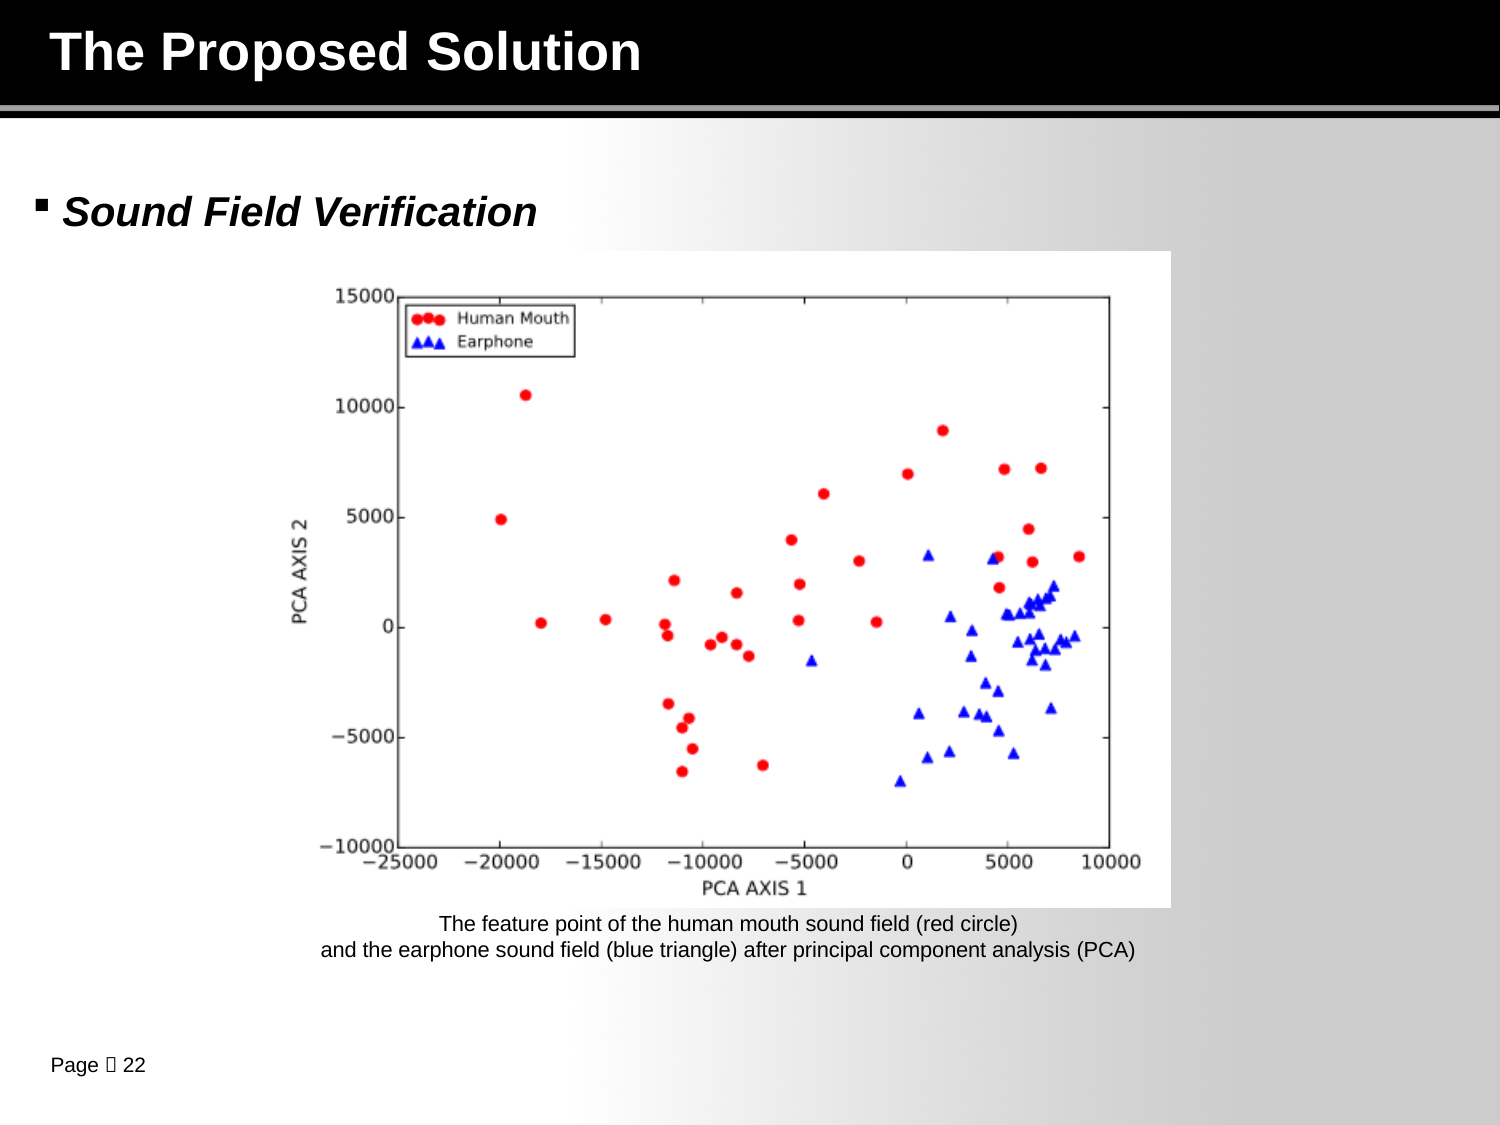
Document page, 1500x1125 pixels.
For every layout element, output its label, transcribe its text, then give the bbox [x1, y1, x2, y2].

text_box The feature point of the human mouth sound field (red circle) and the earphone sound field (blue triangle) after principal component analysis (PCA) [6, 902, 1458, 970]
picture [0, 0, 1500, 1125]
list Sound Field Verification [32, 185, 1431, 893]
title The Proposed Solution [49, 16, 1447, 123]
